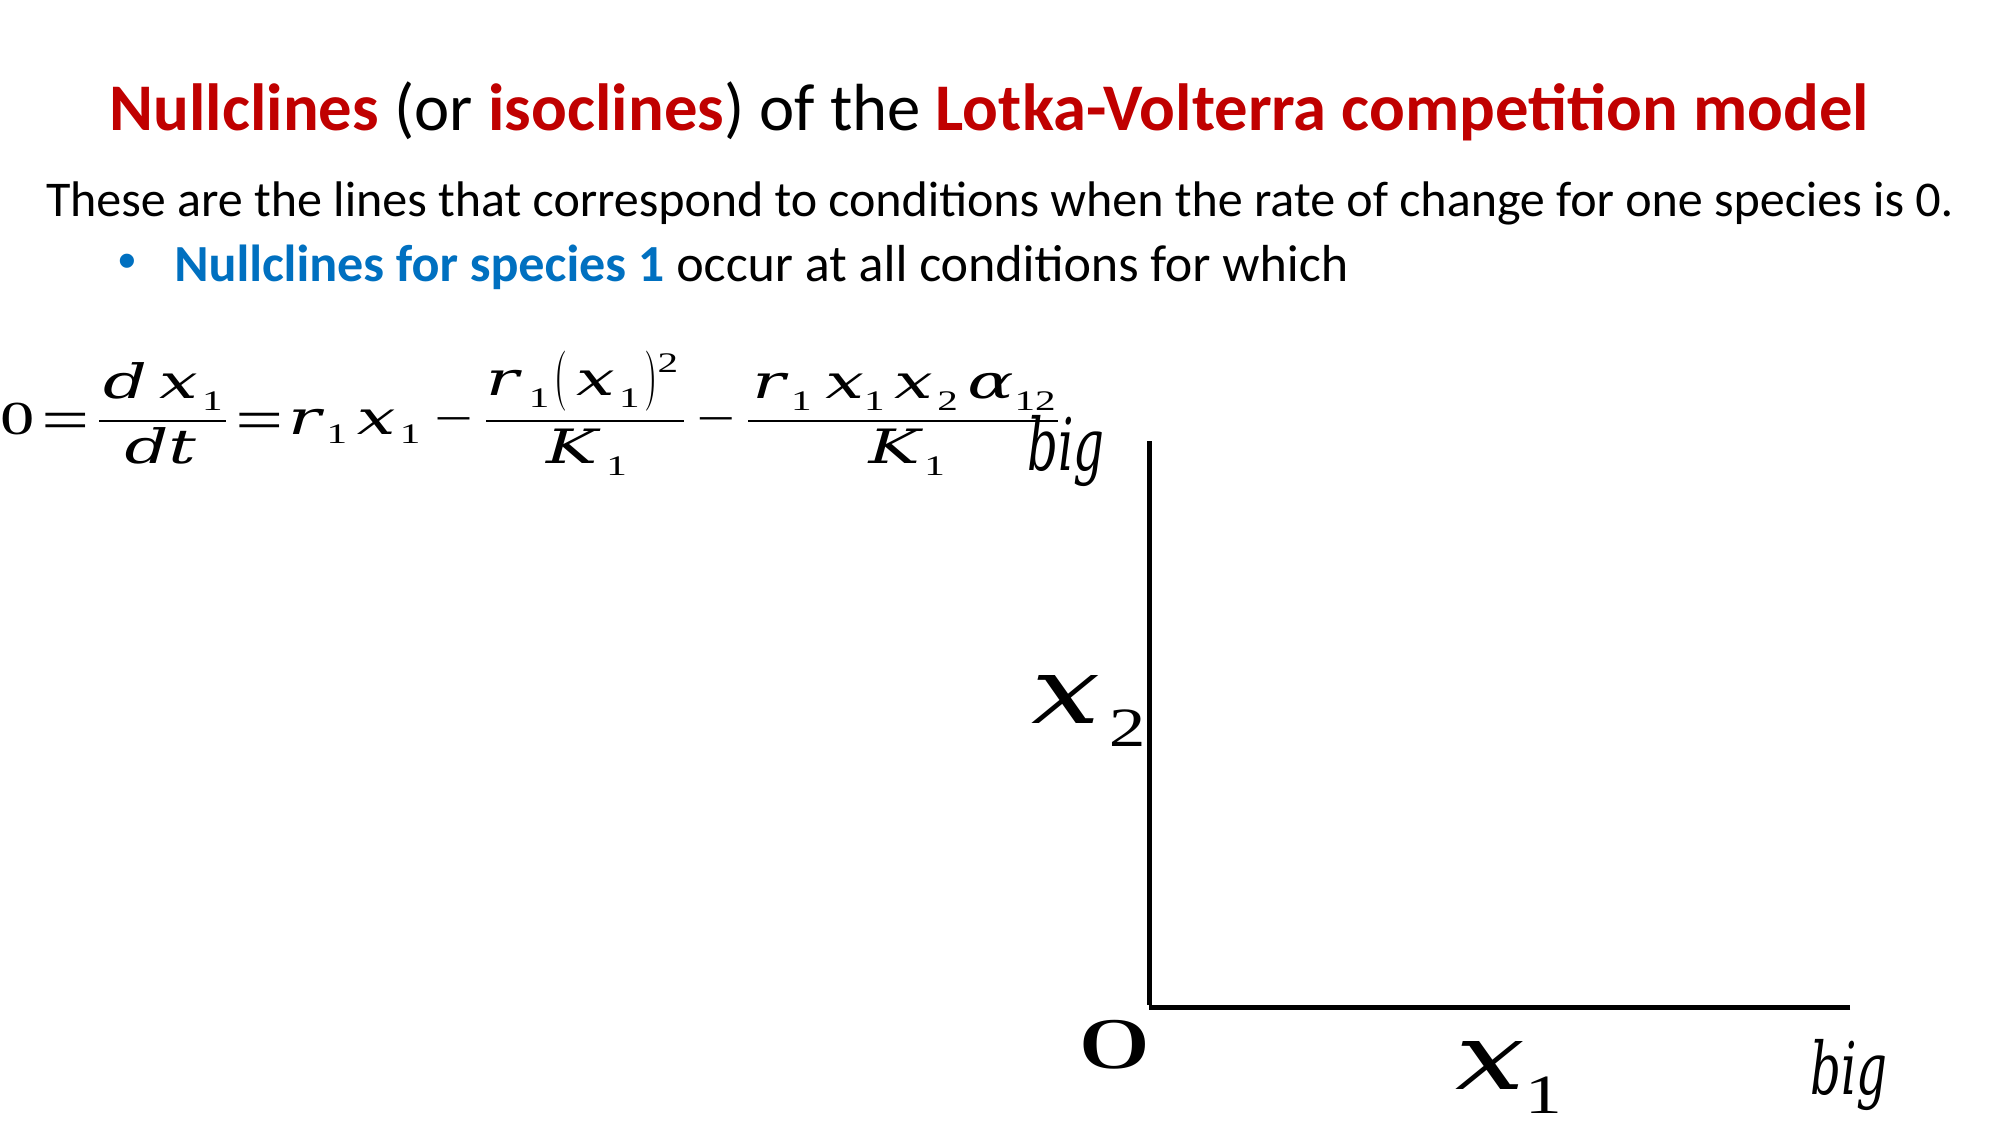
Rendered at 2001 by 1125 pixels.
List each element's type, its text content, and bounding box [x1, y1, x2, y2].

text_box Nullclines (or isoclines) of the Lotka-Volterra competition model [74, 56, 1921, 152]
text_box These are the lines that correspond to conditions when the rate of change for one species is 0. [0, 158, 2000, 234]
